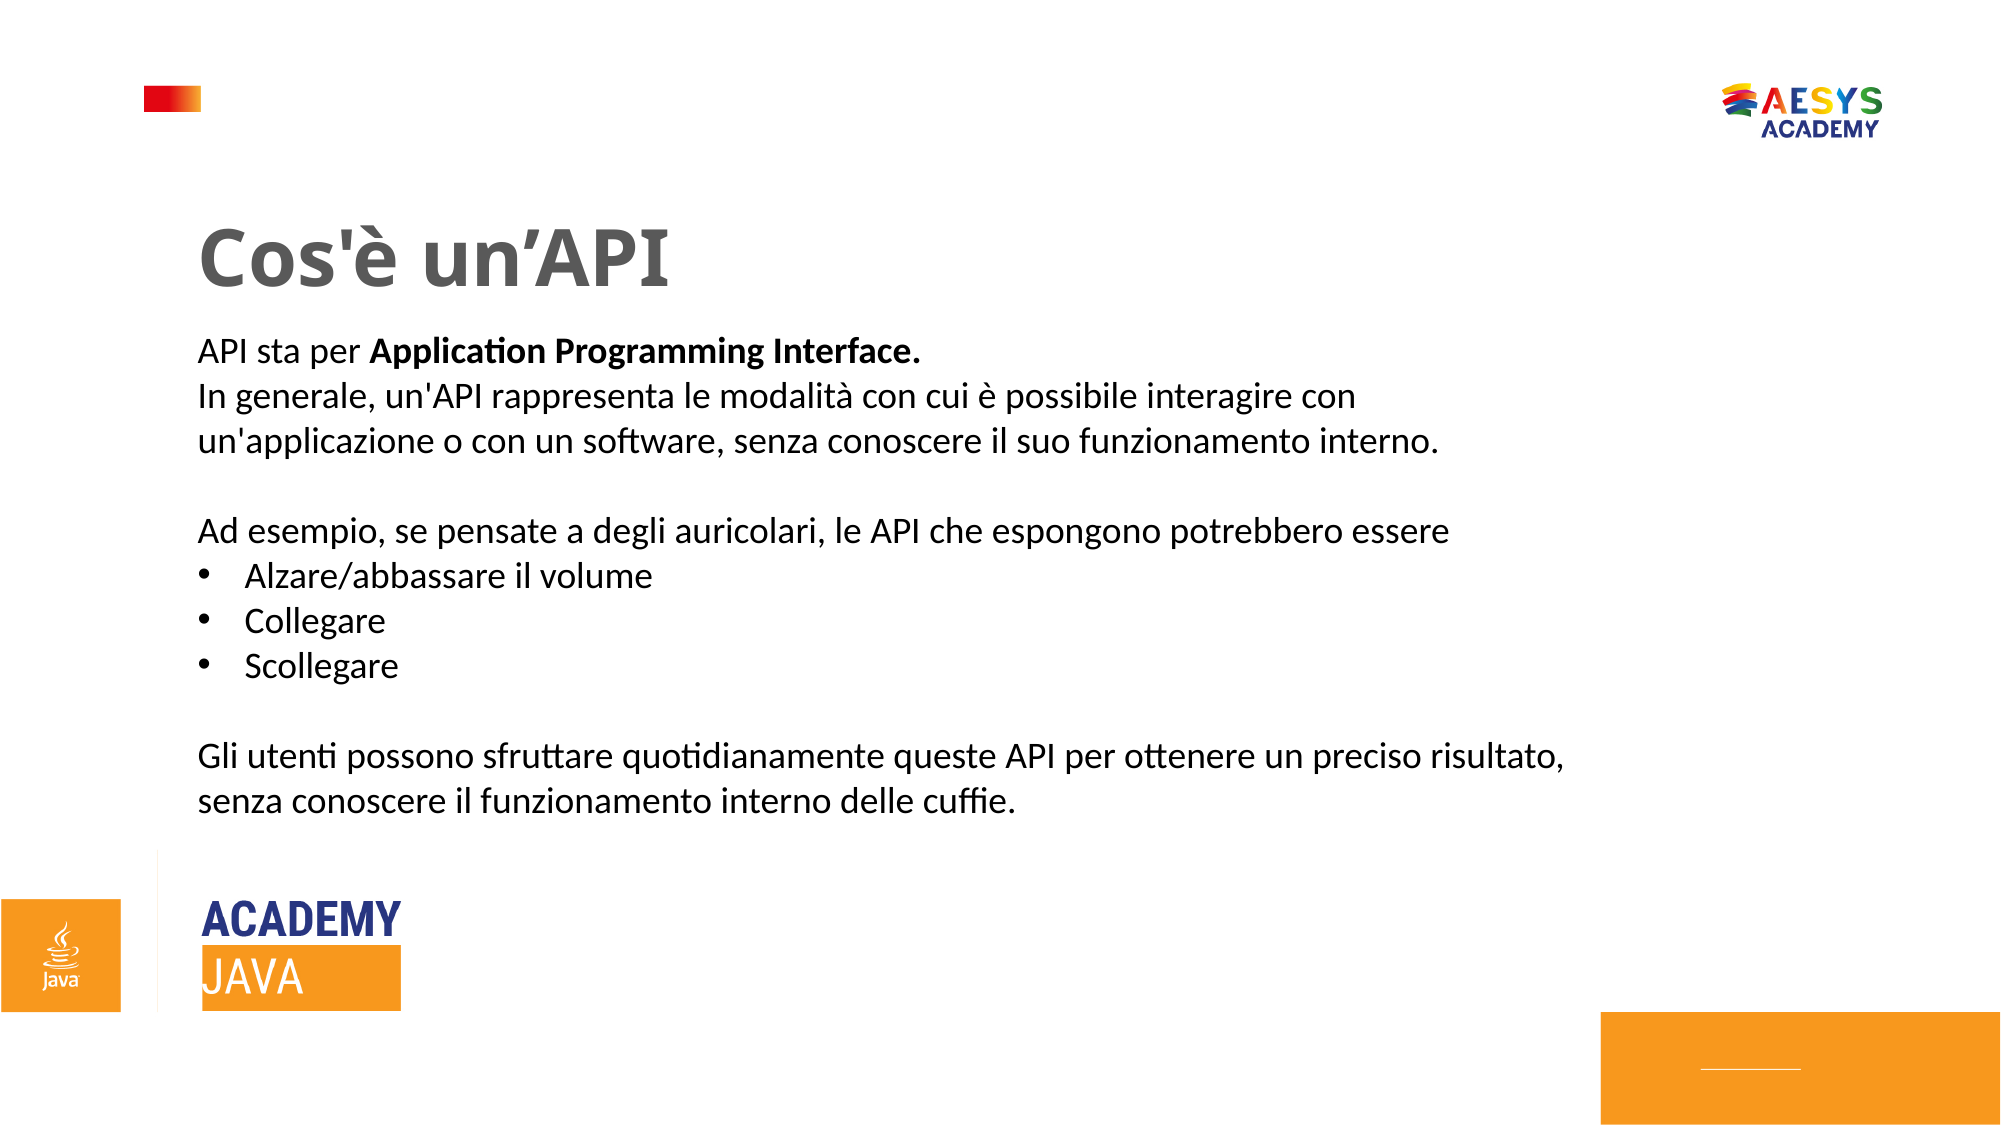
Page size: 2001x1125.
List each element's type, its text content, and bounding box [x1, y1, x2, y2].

text_box Cos'è un’API [182, 200, 1586, 310]
text_box API sta per Application Programming Interface. In generale, un'API rappresenta le modalità con cui è possibile interagire con un'applicazione o con un software, senza conoscere il suo funzionamento interno. Ad esempio, se pensate a degli auricolari, le API che espongono potrebbero essere Alzare/abbassare il volume Collegare Scollegare Gli utenti possono sfruttare quotidianamente queste API per ottenere un preciso risultato, senza conoscere il funzionamento interno delle cuffie. [182, 318, 1586, 830]
picture [0, 0, 2001, 1125]
